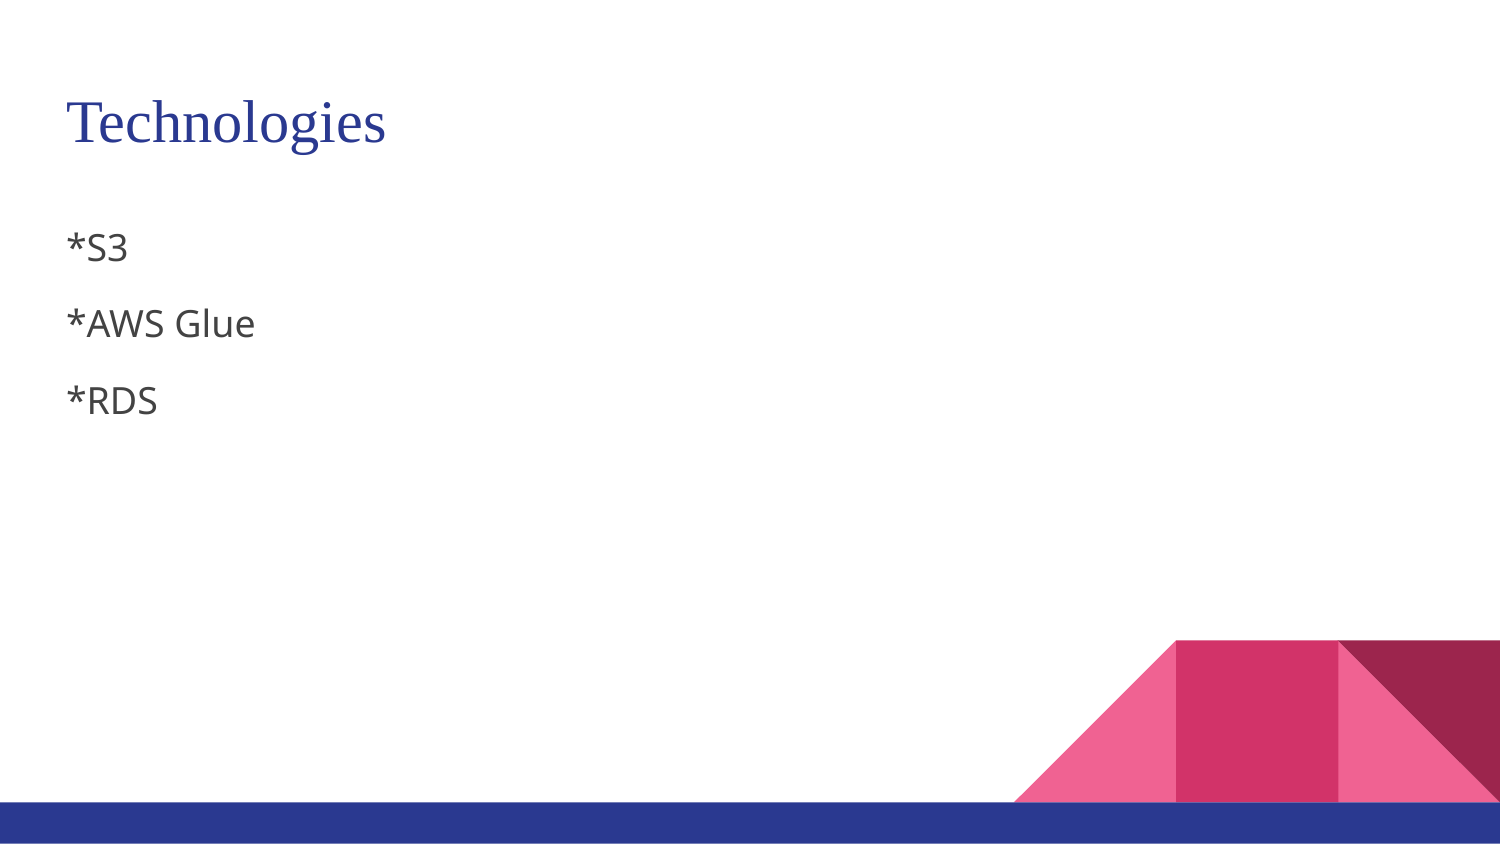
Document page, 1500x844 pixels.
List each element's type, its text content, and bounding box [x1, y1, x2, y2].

list *S3 *AWS Glue *RDS [51, 201, 1449, 750]
title Technologies [51, 67, 1449, 167]
